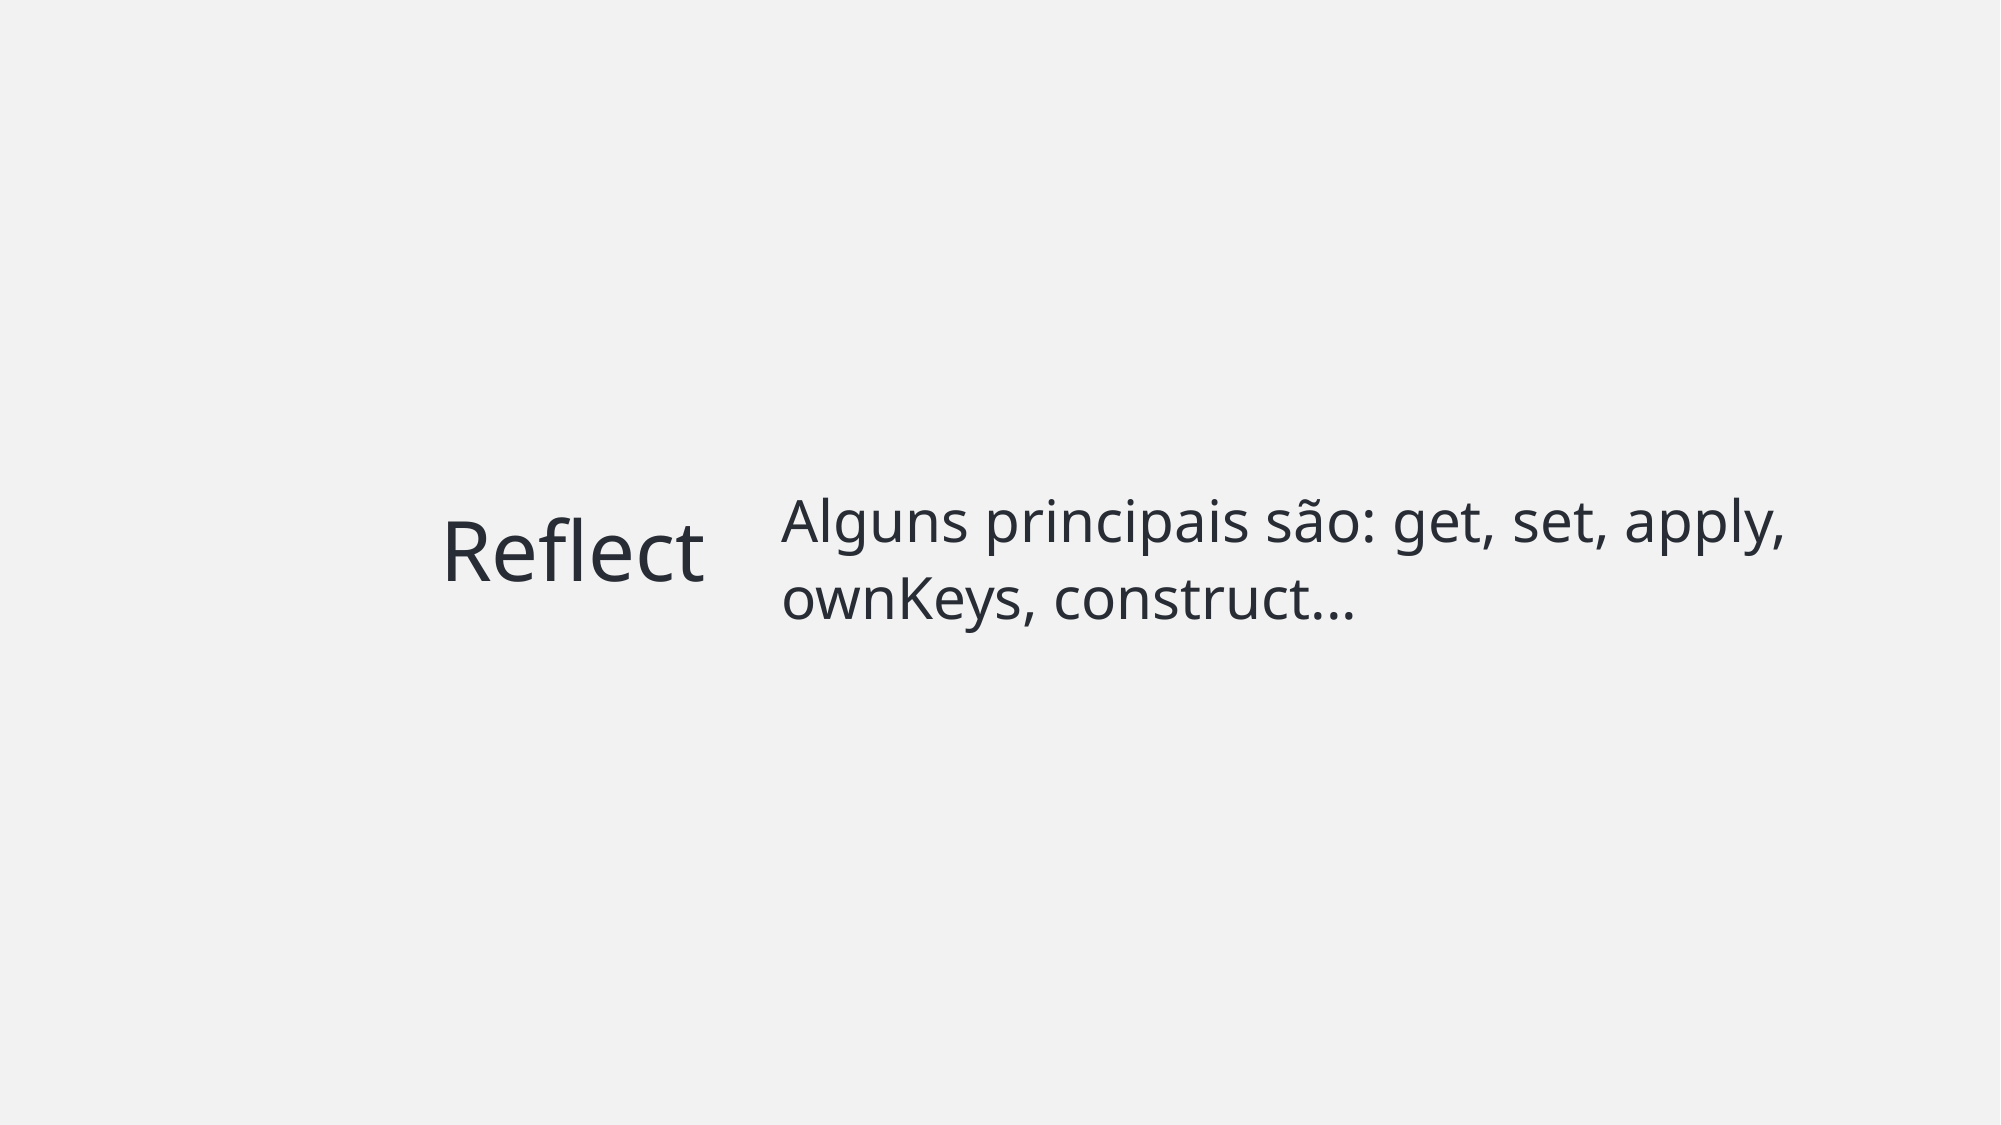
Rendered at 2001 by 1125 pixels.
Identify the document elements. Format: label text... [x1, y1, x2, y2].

list Alguns principais são: get, set, apply, ownKeys, construct... [766, 147, 1863, 962]
title Reflect [137, 423, 721, 686]
